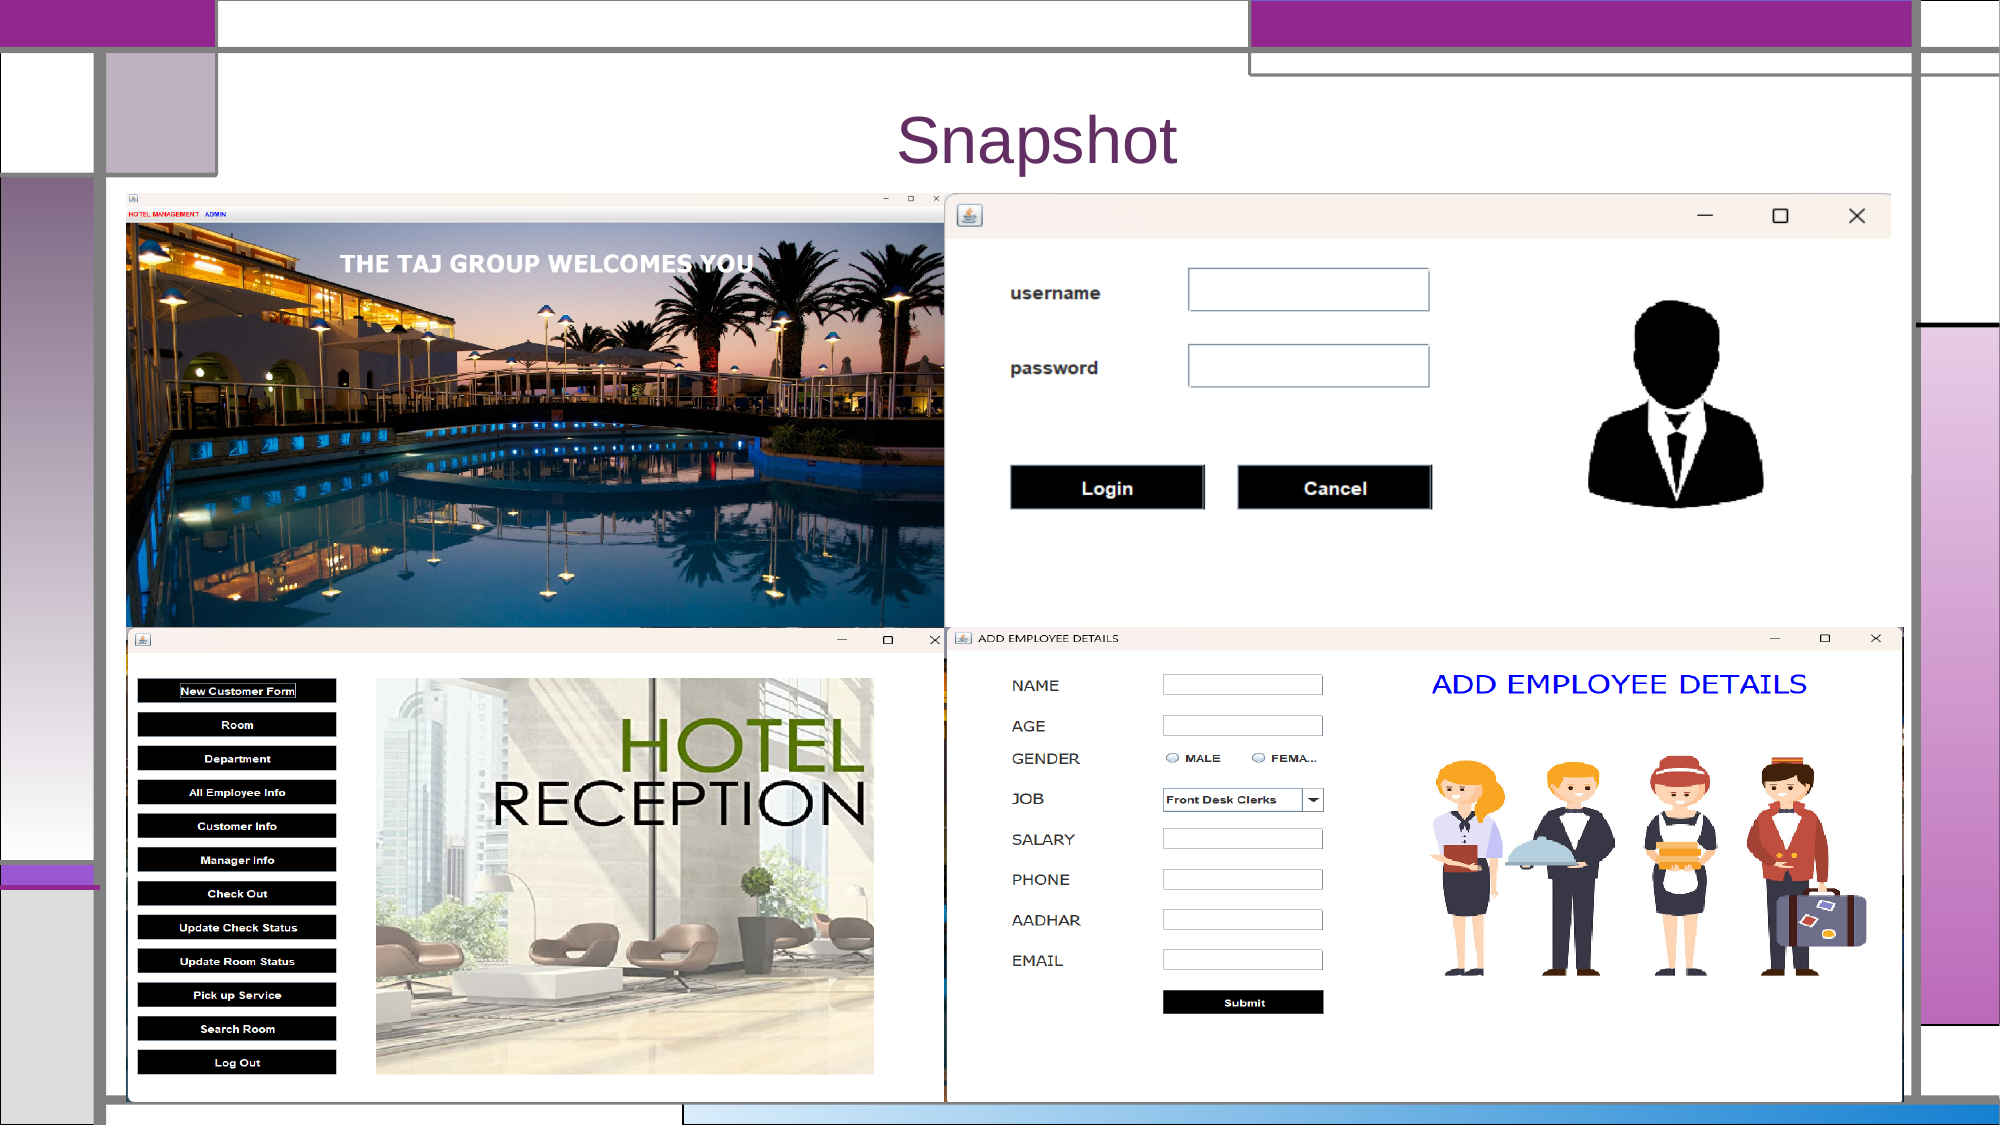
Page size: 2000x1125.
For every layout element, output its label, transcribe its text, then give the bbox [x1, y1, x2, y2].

picture [126, 193, 1904, 1102]
title Snapshot [249, 87, 1825, 186]
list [126, 193, 944, 627]
